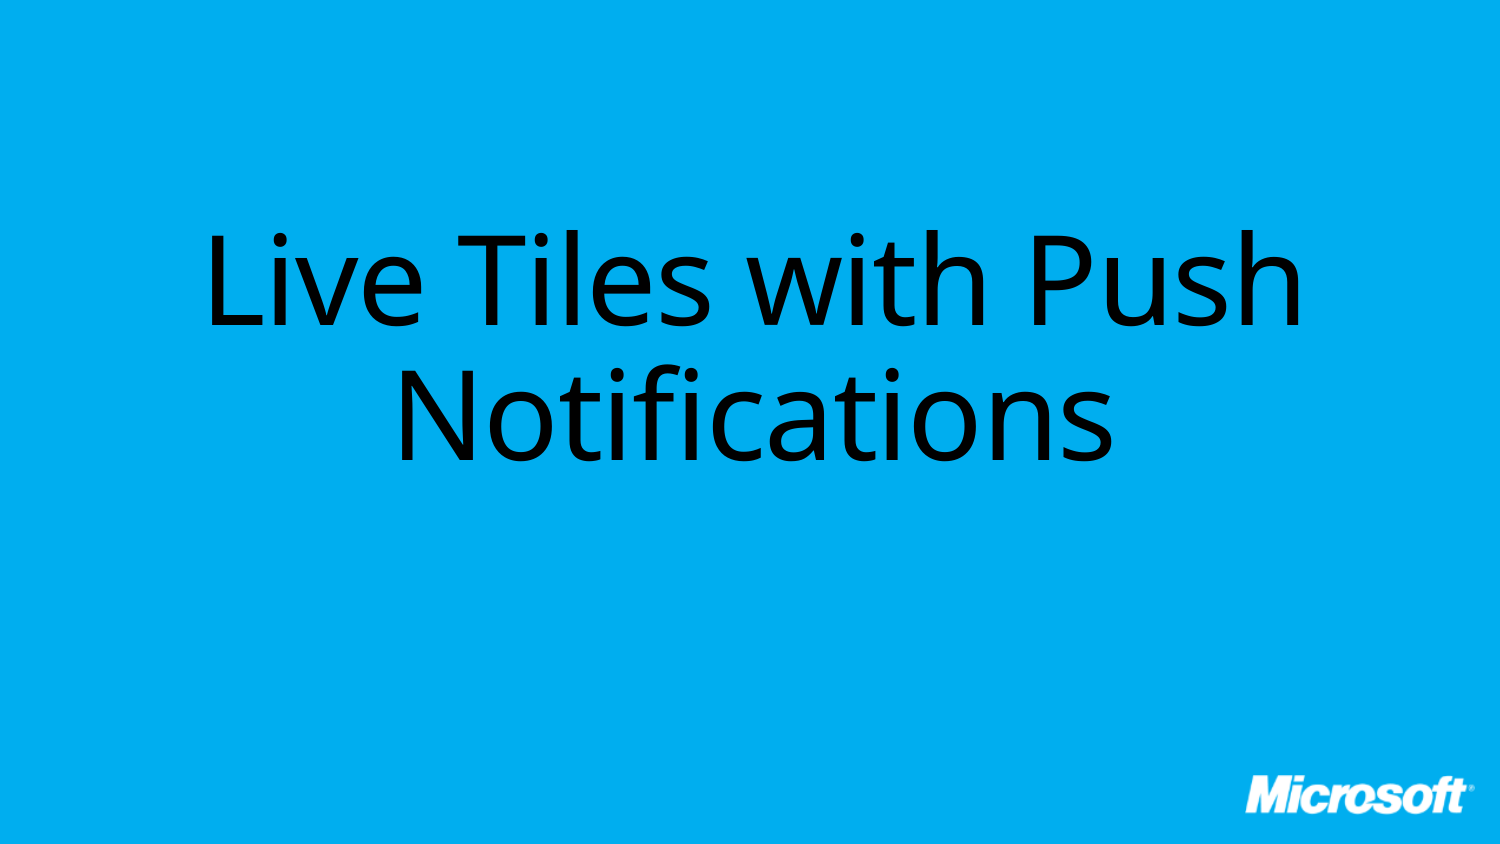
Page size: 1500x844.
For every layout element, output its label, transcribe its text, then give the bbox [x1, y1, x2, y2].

picture [1246, 776, 1467, 814]
list Live Tiles with Push Notifications [63, 217, 1445, 491]
